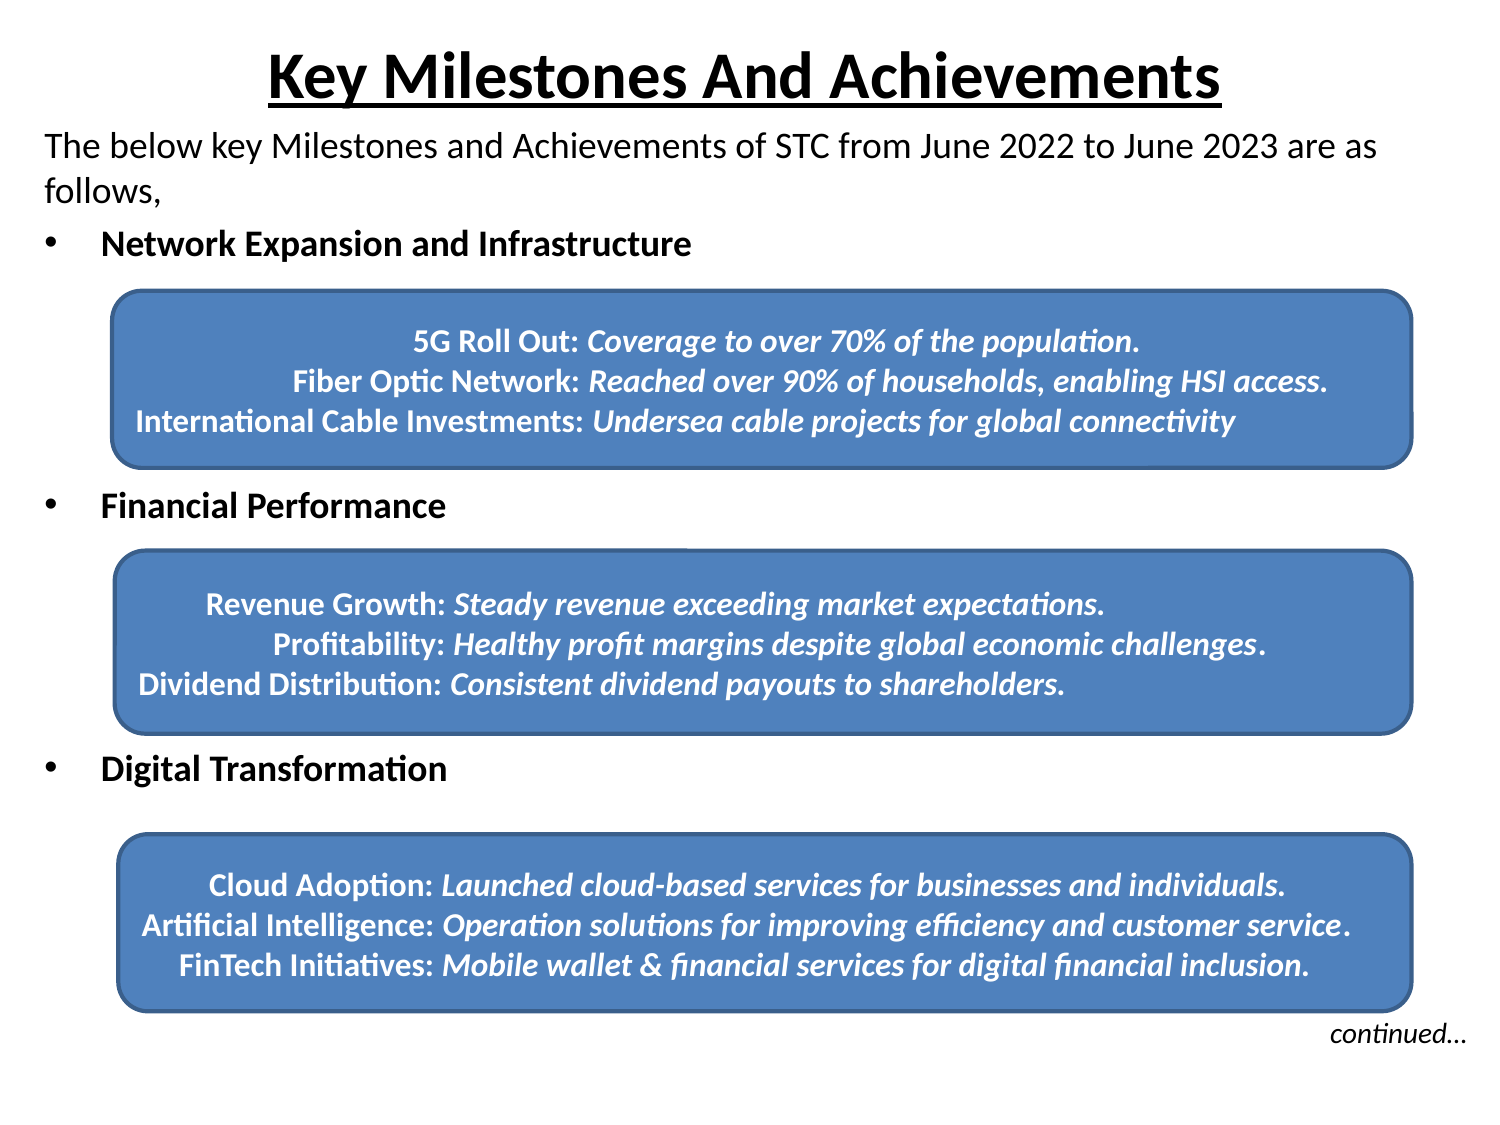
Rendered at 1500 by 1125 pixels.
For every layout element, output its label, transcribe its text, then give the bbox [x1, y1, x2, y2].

text_box Revenue Growth: Steady revenue exceeding market expectations. Profitability: Healthy profit margins despite global economic challenges. Dividend Distribution: Consistent dividend payouts to shareholders. [112, 548, 1414, 736]
title Key Milestones And Achievements [17, 19, 1473, 126]
text_box Cloud Adoption: Launched cloud-based services for businesses and individuals. Artificial Intelligence: Operation solutions for improving efficiency and customer service. FinTech Initiatives: Mobile wallet & financial services for digital financial inclusion. [116, 832, 1414, 1014]
list The below key Milestones and Achievements of STC from June 2022 to June 2023 are as follows, Network Expansion and Infrastructure Financial Performance Digital Transformation continued… [29, 113, 1483, 1106]
text_box 5G Roll Out: Coverage to over 70% of the population. Fiber Optic Network: Reached over 90% of households, enabling HSI access. International Cable Investments: Undersea cable projects for global connectivity [109, 288, 1414, 470]
